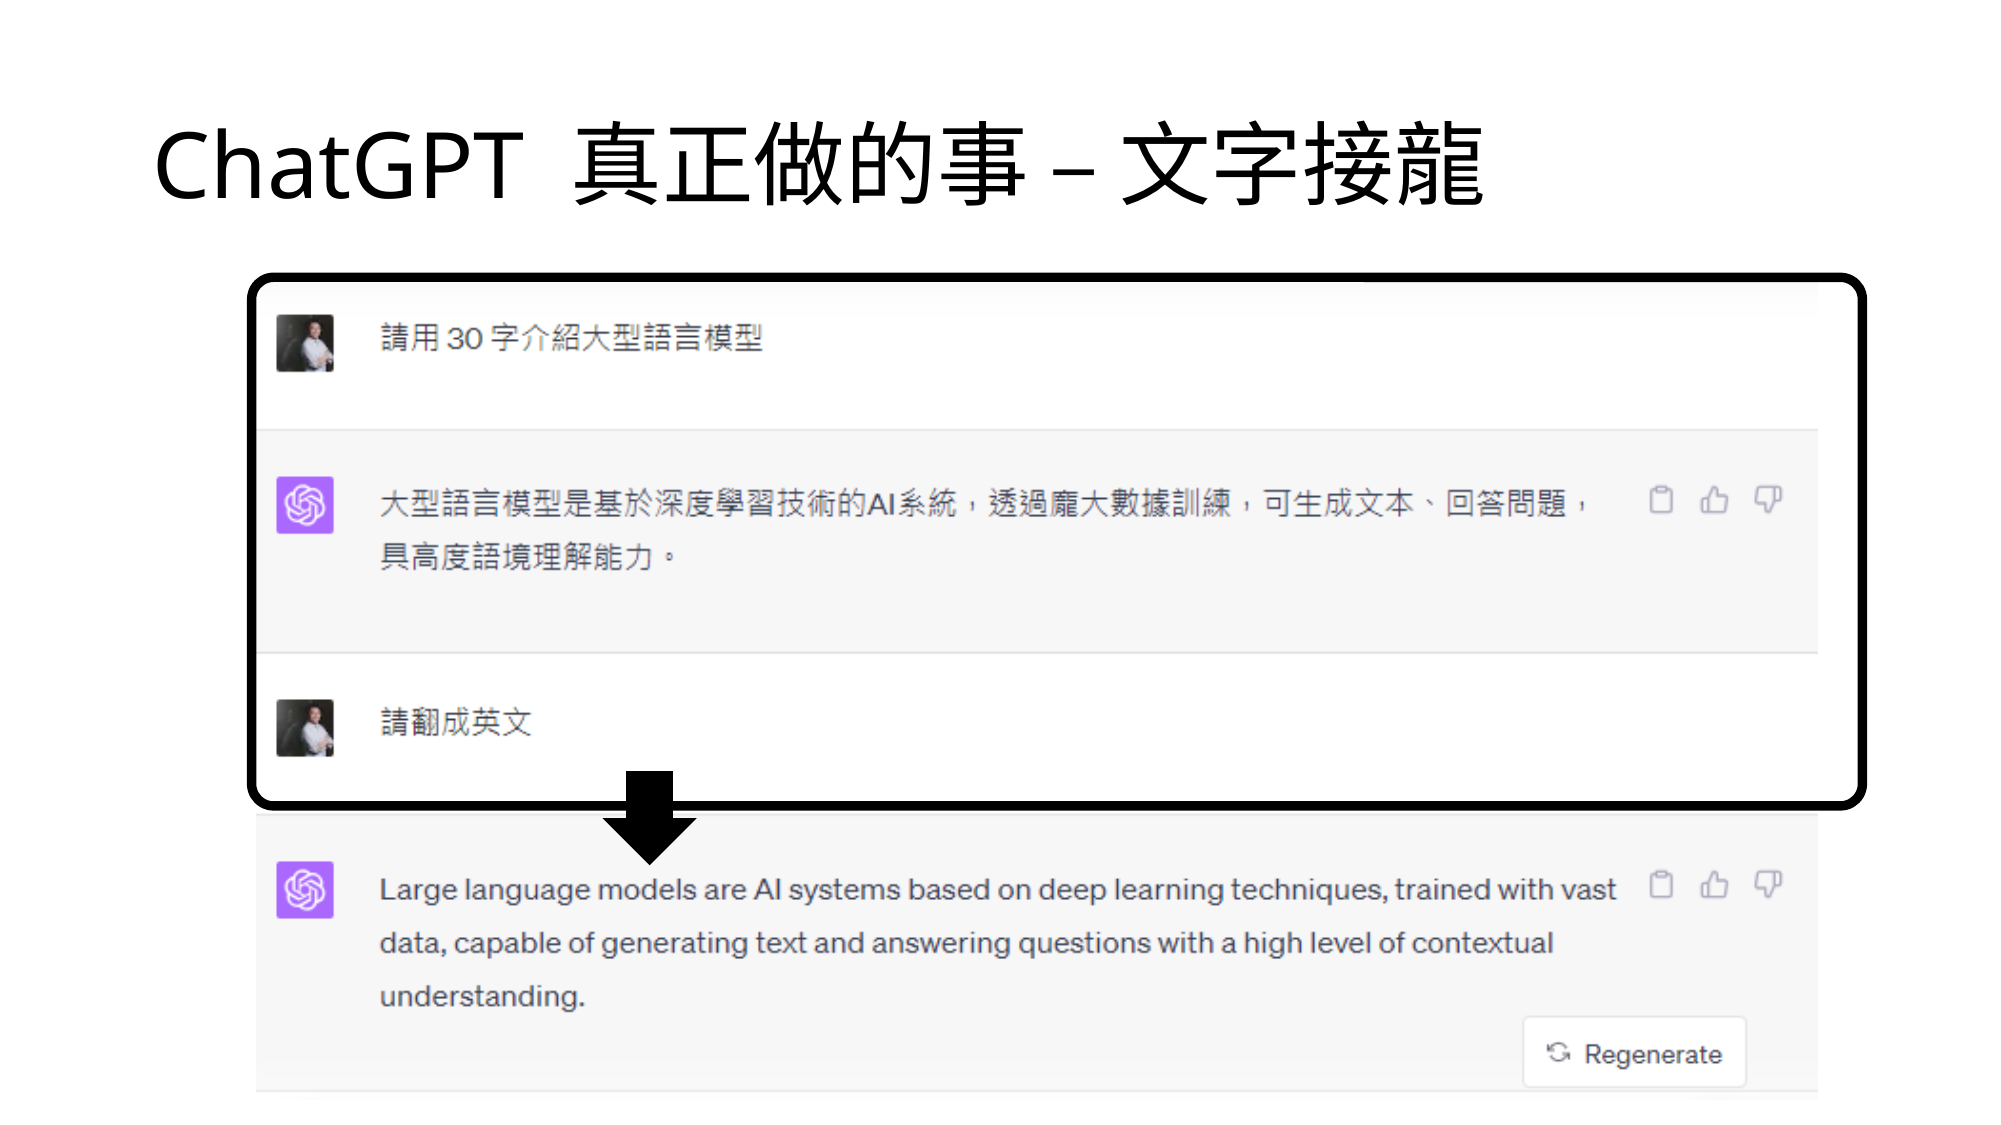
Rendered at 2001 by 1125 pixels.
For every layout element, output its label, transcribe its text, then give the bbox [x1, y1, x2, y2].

text_box [267, 276, 1864, 807]
title ChatGPT 真正做的事 – 文字接龍 [137, 59, 1863, 278]
text_box [250, 284, 256, 799]
picture [256, 277, 1818, 1100]
